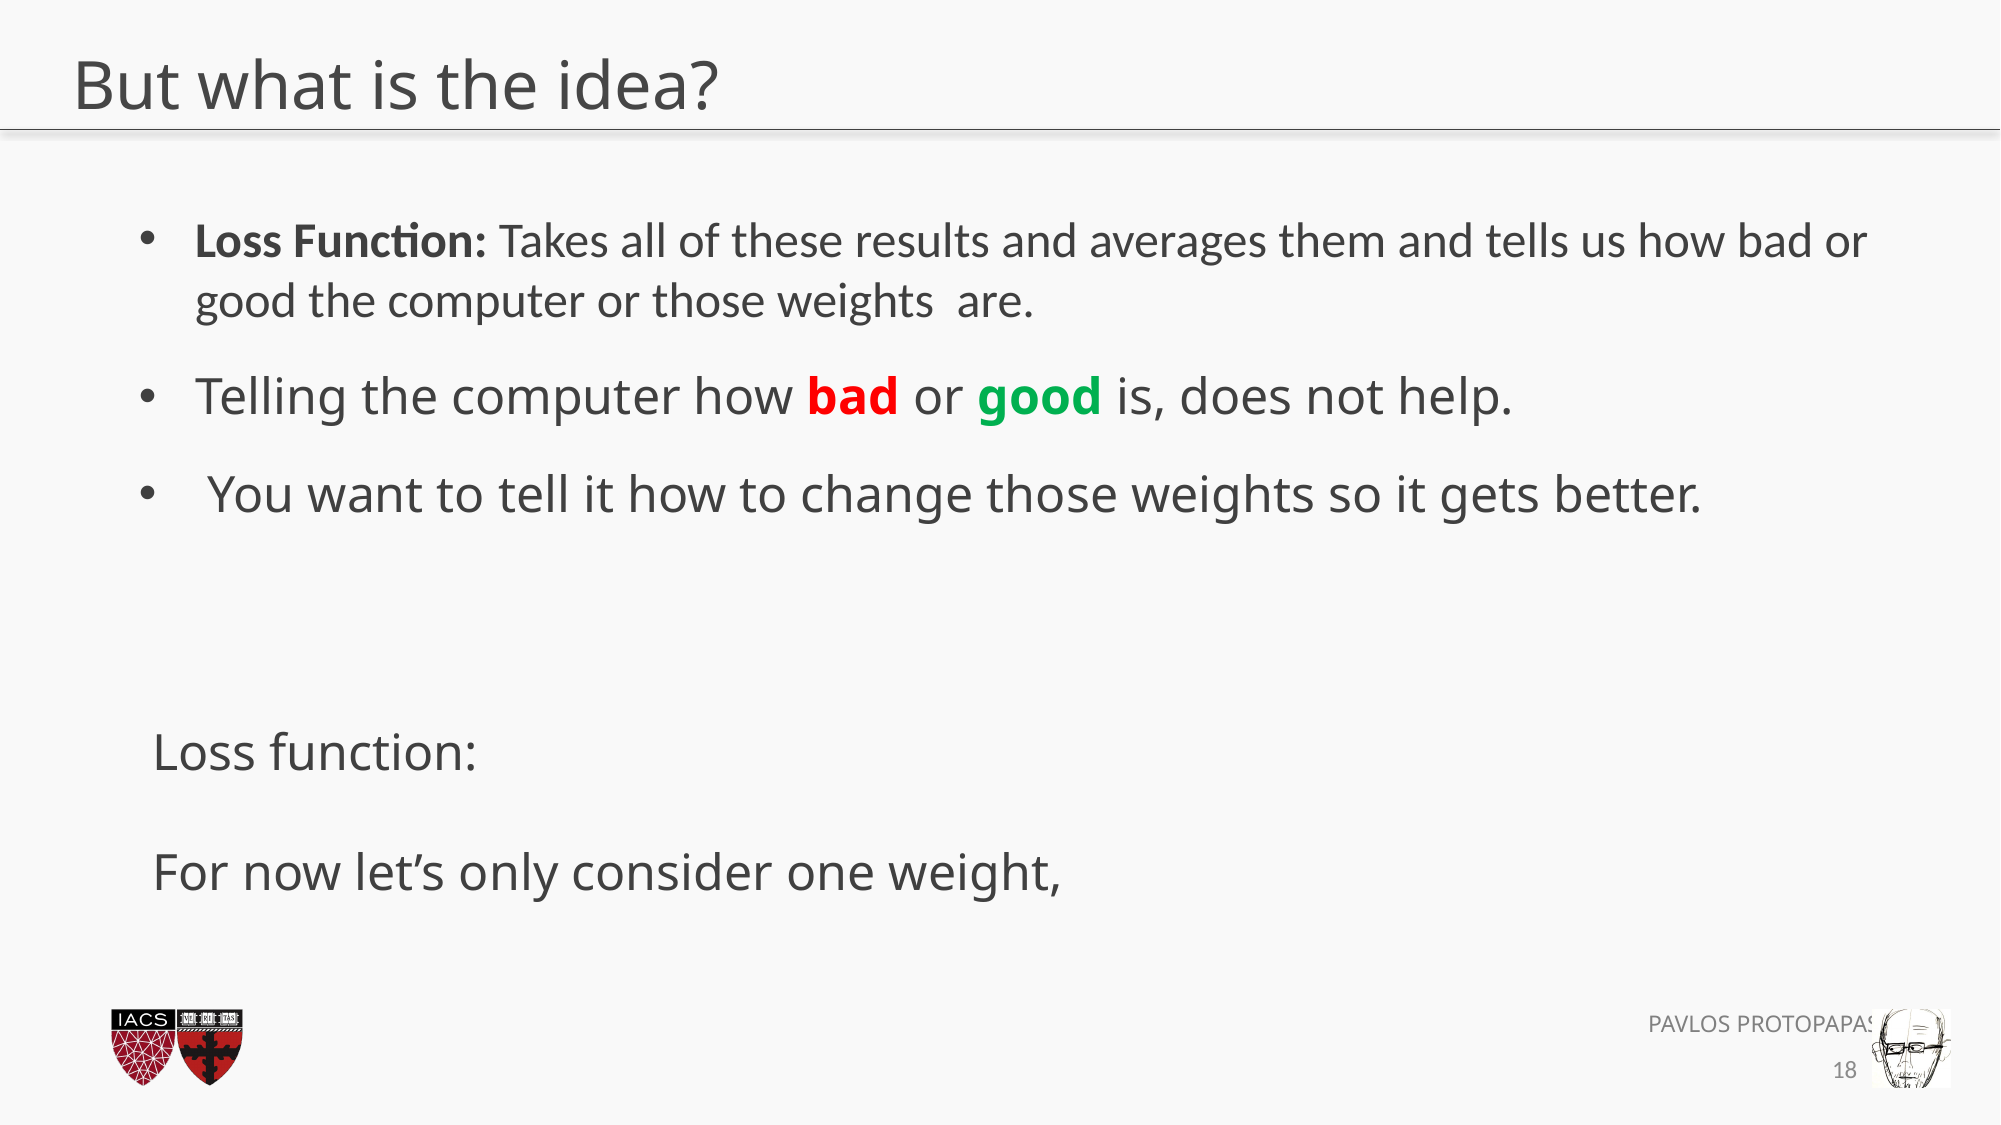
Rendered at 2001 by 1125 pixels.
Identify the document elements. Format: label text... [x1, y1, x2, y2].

picture [109, 1009, 243, 1086]
text_box Loss Function: Takes all of these results and averages them and tells us how bad or good the computer or those weights are. Telling the computer how bad or good is, does not help. You want to tell it how to change those weights so it gets better. [123, 199, 1913, 530]
picture [1872, 1009, 1951, 1088]
title But what is the idea? [57, 35, 1943, 162]
slide_number 18 [1405, 1038, 1873, 1099]
